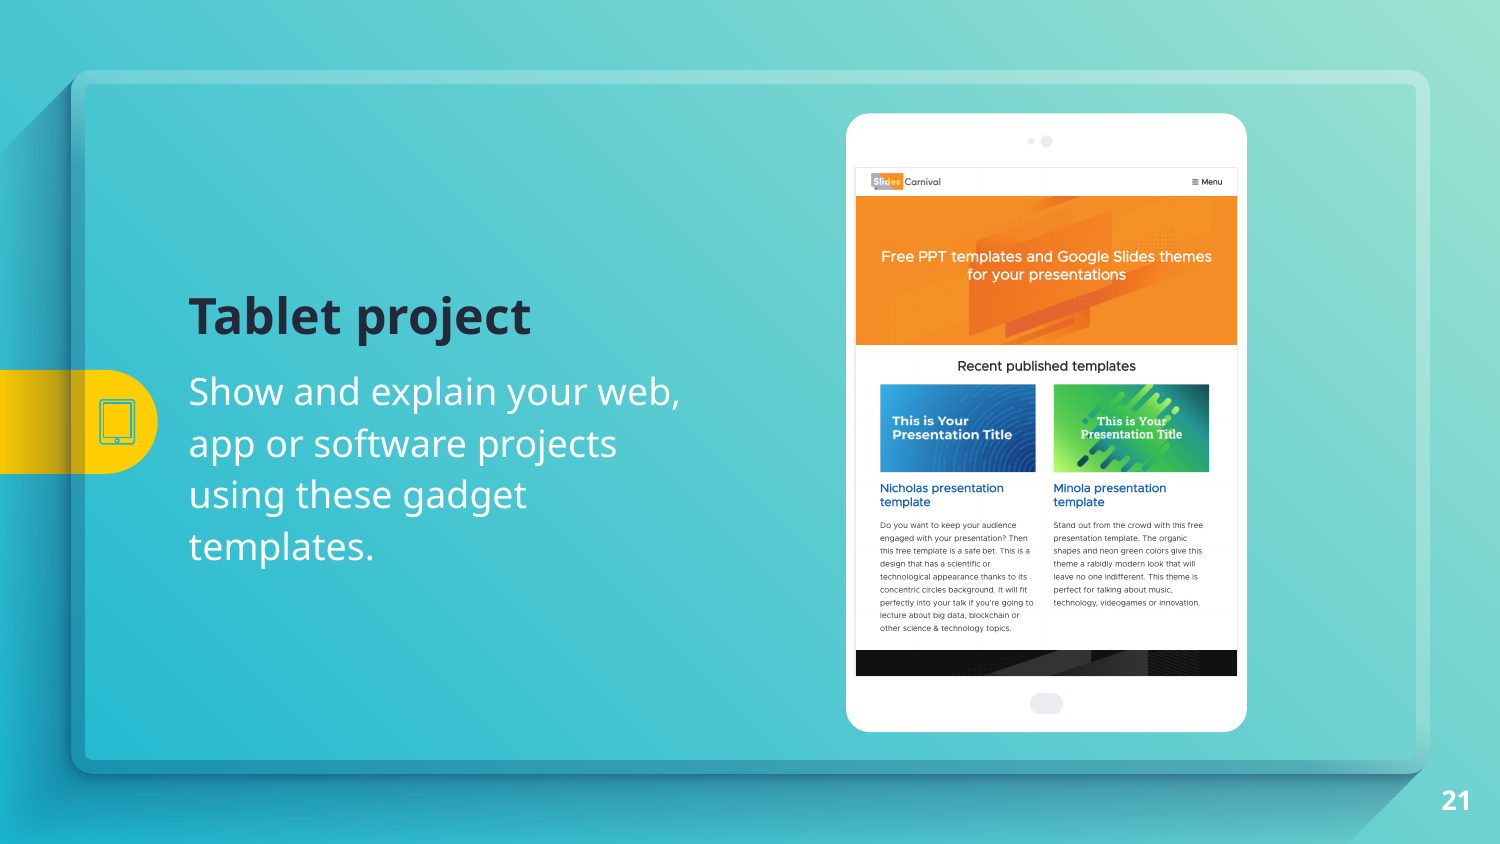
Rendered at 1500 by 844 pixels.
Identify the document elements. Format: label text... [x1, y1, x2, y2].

slide_number 21 [1414, 759, 1500, 844]
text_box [845, 113, 1248, 733]
picture [0, 0, 1500, 844]
list Tablet project Show and explain your web, app or software projects using these gadget templates. [188, 113, 697, 731]
